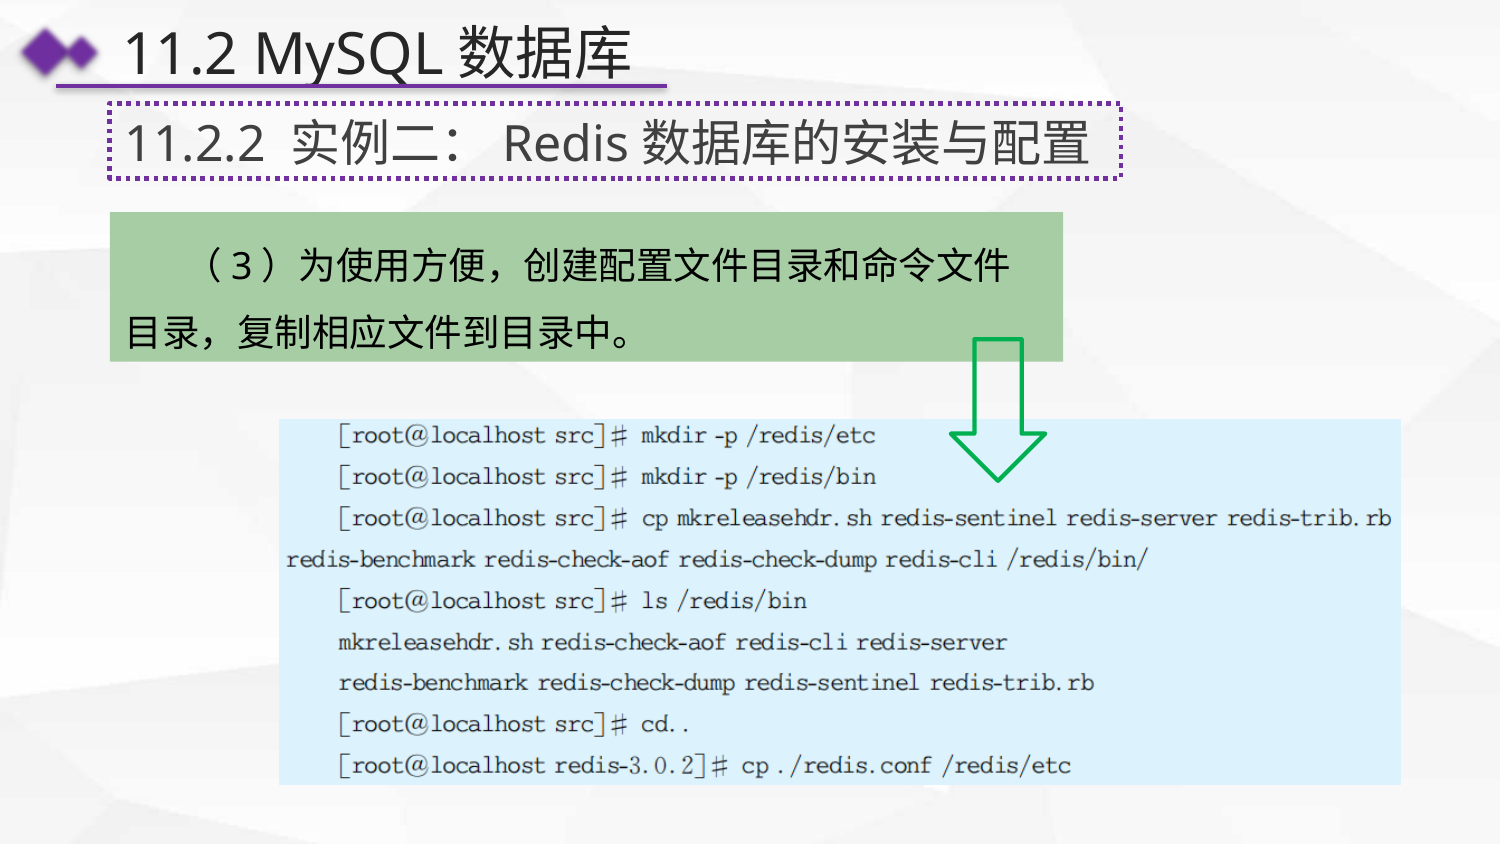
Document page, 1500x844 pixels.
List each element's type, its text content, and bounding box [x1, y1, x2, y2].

picture [0, 0, 1500, 844]
text_box [28, 35, 60, 70]
text_box [72, 43, 91, 62]
text_box （3）为使用方便，创建配置文件目录和命令文件目录，复制相应文件到目录中。 [109, 212, 1064, 362]
text_box 11.2.2 实例二：Redis数据库的安装与配置 [109, 103, 1122, 179]
text_box 11.2 MySQL数据库 [108, 9, 687, 94]
text_box [972, 337, 1024, 418]
